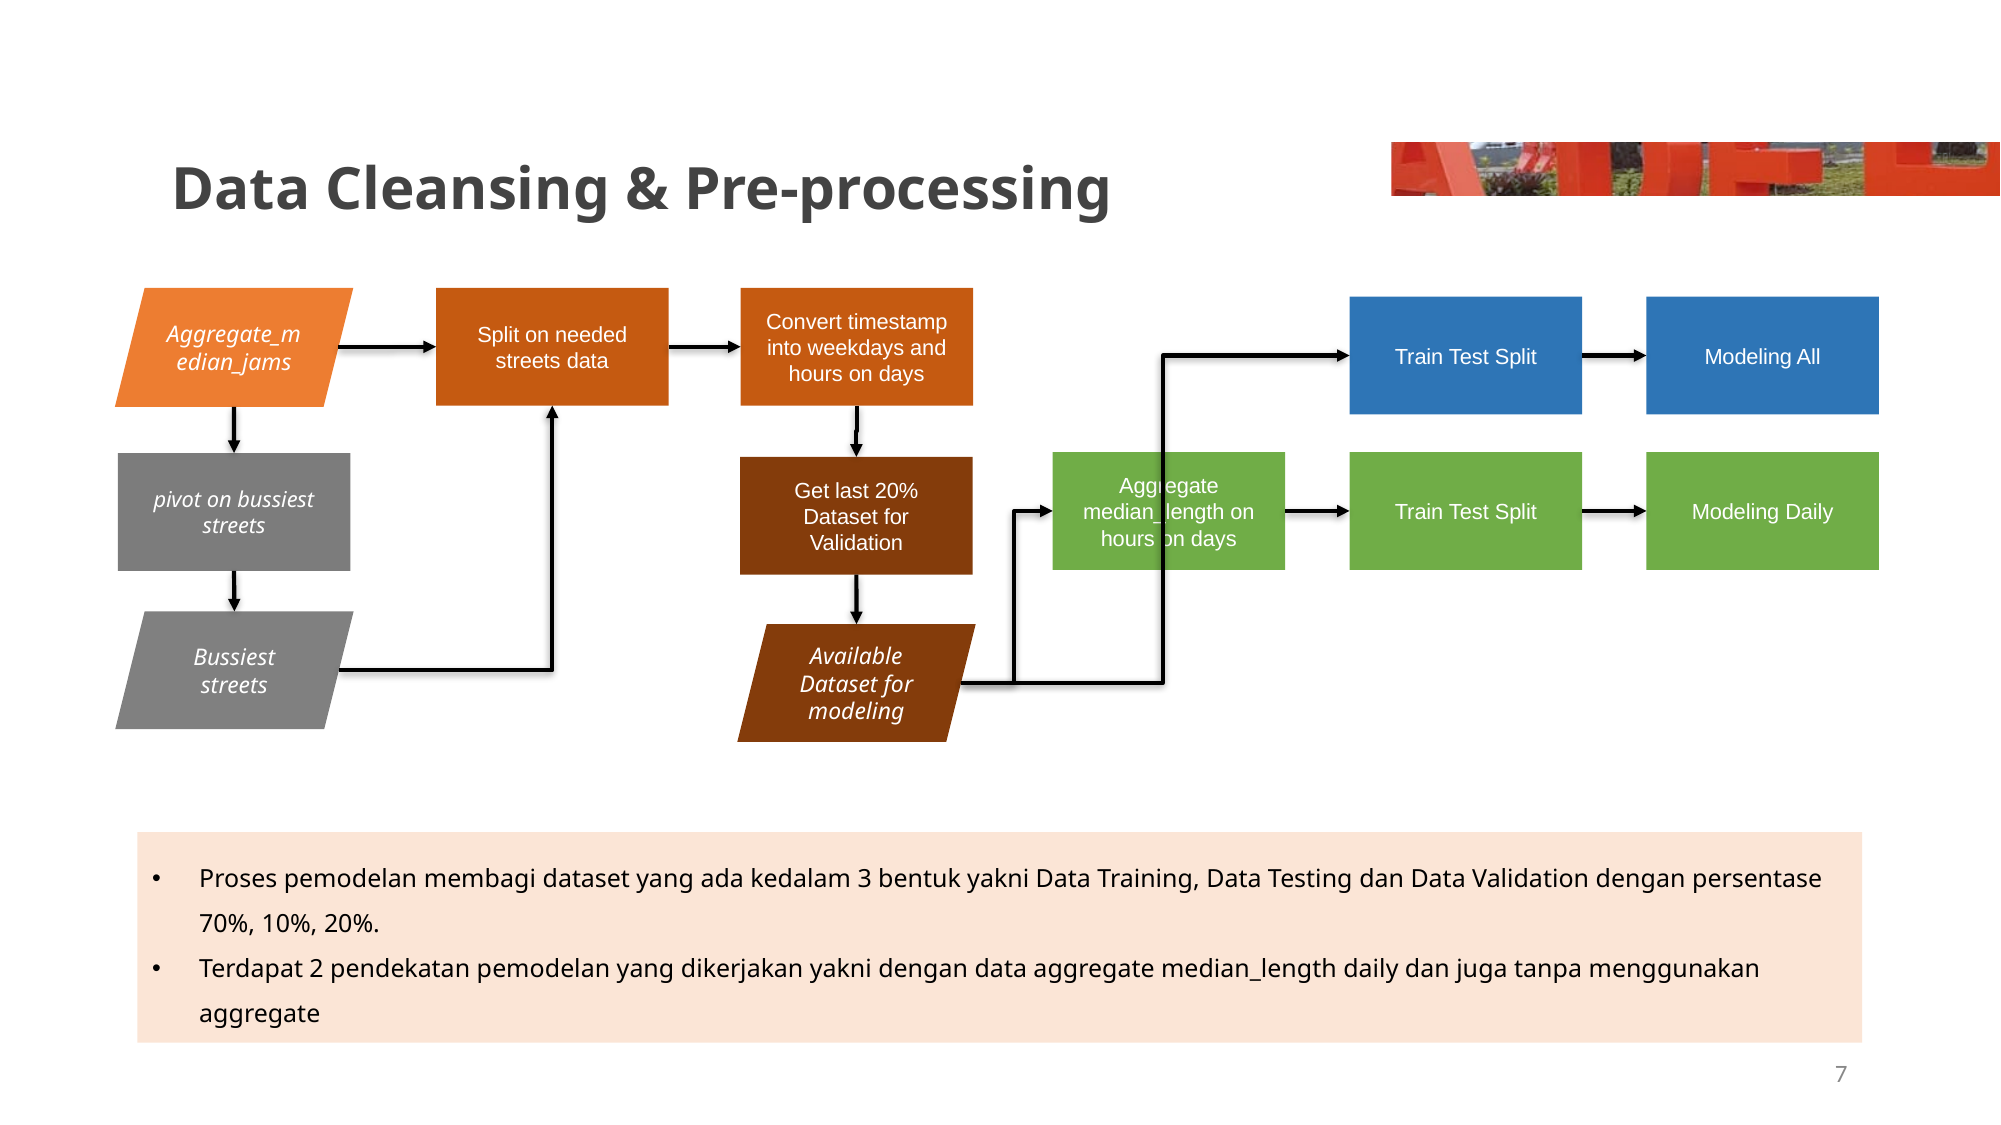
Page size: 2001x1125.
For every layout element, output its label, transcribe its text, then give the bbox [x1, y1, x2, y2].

picture [1391, 142, 2000, 197]
text_box Get last 20% Dataset for Validation [740, 456, 955, 575]
text_box Available Dataset for modeling [737, 624, 959, 742]
text_box Split on needed streets data [436, 287, 669, 406]
text_box Aggregate_median_jams [114, 287, 354, 407]
text_box Train Test Split [1349, 296, 1583, 415]
text_box Modeling All [1646, 296, 1879, 415]
text_box Modeling Daily [1646, 452, 1879, 570]
text_box pivot on bussiest streets [117, 453, 333, 571]
text_box Train Test Split [1354, 452, 1583, 570]
slide_number 7 [1412, 1045, 1863, 1103]
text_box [338, 405, 553, 671]
text_box Bussiest streets [115, 611, 337, 730]
title Data Cleansing & Pre-processing [137, 59, 1863, 278]
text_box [960, 355, 1350, 684]
text_box Proses pemodelan membagi dataset yang ada kedalam 3 bentuk yakni Data Training, Data Testing dan Data Validation dengan persentase 70%, 10%, 20%. Terdapat 2 pendekatan pemodelan yang dikerjakan yakni dengan data aggregate median_length daily dan juga tanpa menggunakan aggregate [135, 830, 1864, 1045]
text_box Convert timestamp into weekdays and hours on days [740, 287, 974, 406]
